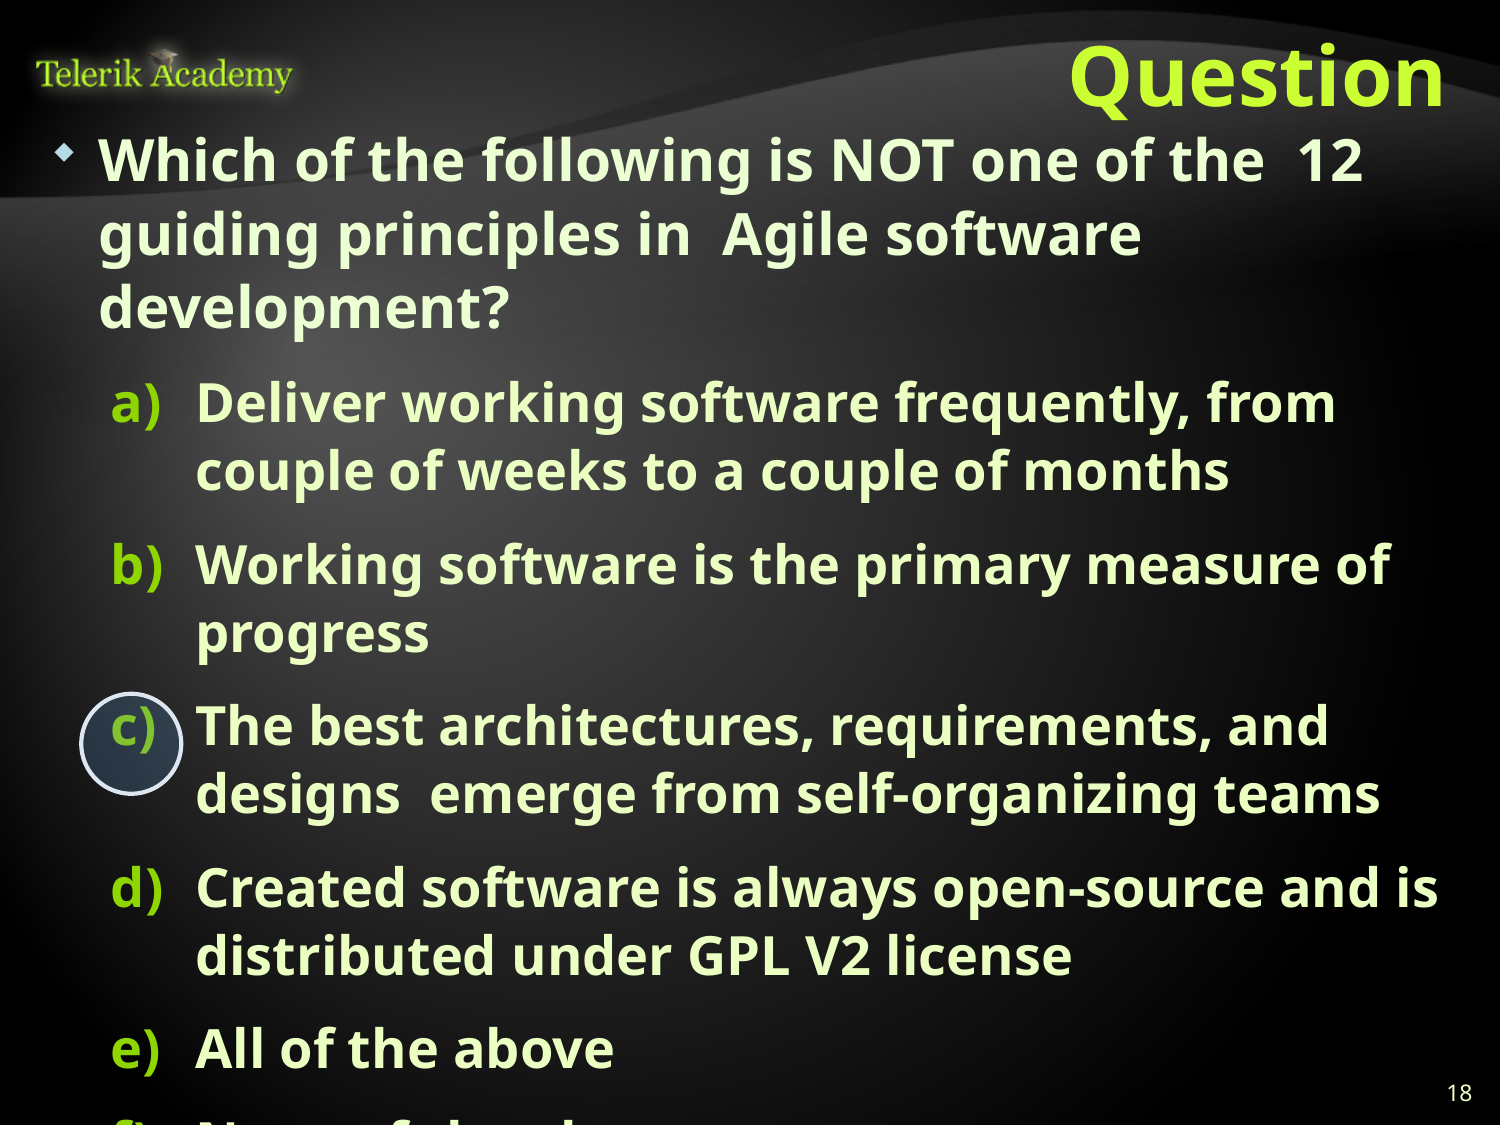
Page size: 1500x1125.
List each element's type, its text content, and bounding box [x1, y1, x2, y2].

list Which of the following is NOT one of the 12 guiding principles in Agile software development? Deliver working software frequently, from couple of weeks to a couple of months Working software is the primary measure of progress The best architectures, requirements, and designs emerge from self-organizing teams Created software is always open-source and is distributed under GPL V2 license All of the above None of the above [37, 112, 1463, 1038]
title Question [300, 12, 1463, 112]
text_box [79, 691, 184, 796]
slide_number 18 [1412, 1074, 1488, 1113]
picture [0, 0, 1500, 1125]
